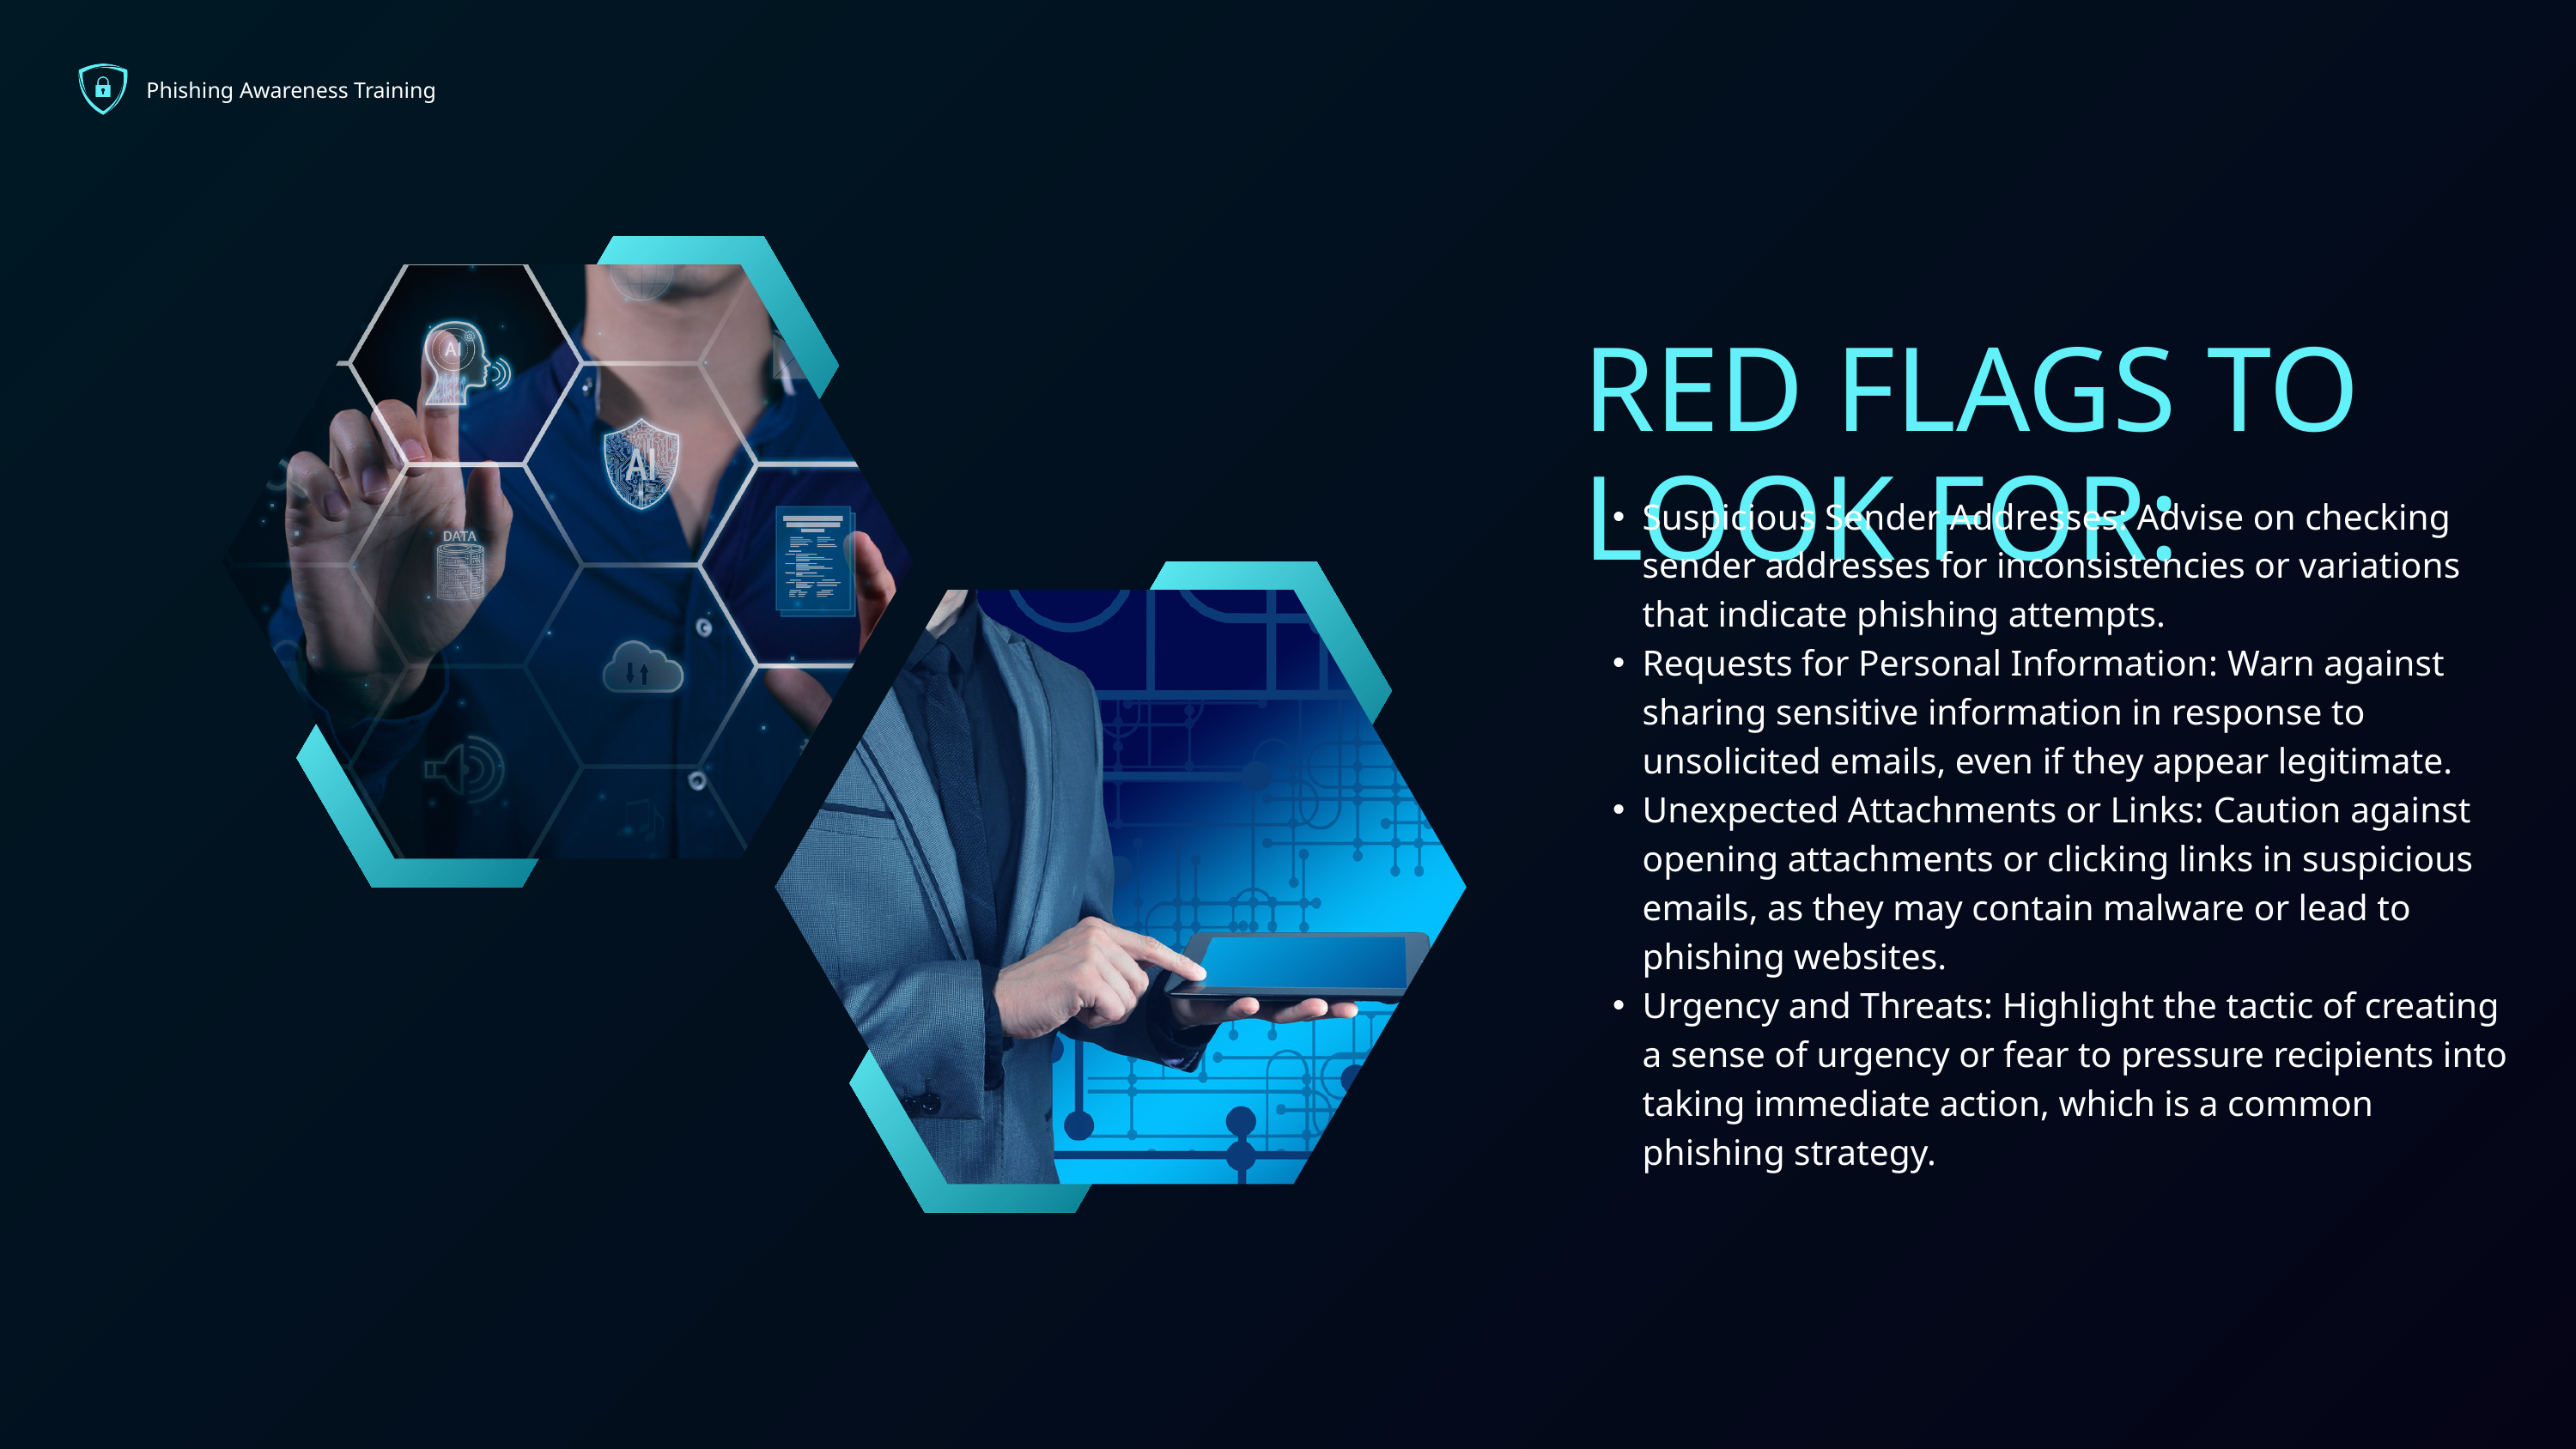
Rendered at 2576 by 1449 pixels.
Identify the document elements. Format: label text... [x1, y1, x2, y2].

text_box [849, 1191, 1151, 1213]
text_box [538, 235, 840, 263]
text_box [77, 64, 129, 116]
text_box [95, 76, 111, 97]
text_box Phishing Awareness Training [146, 72, 538, 103]
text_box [775, 589, 1467, 1185]
text_box Suspicious Sender Addresses: Advise on checking sender addresses for inconsistencies or variations that indicate phishing attempts. Requests for Personal Information: Warn against sharing sensitive information in response to unsolicited emails, even if they appear legitimate. Unexpected Attachments or Links: Caution against opening attachments or clicking links in suspicious emails, as they may contain malware or lead to phishing websites. Urgency and Threats: Highlight the tactic of creating a sense of urgency or fear to pressure recipients into taking immediate action, which is a common phishing strategy. [1583, 488, 2516, 1222]
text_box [296, 867, 598, 888]
text_box RED FLAGS TO LOOK FOR: [1583, 325, 2458, 488]
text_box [222, 264, 914, 859]
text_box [1091, 561, 1393, 588]
